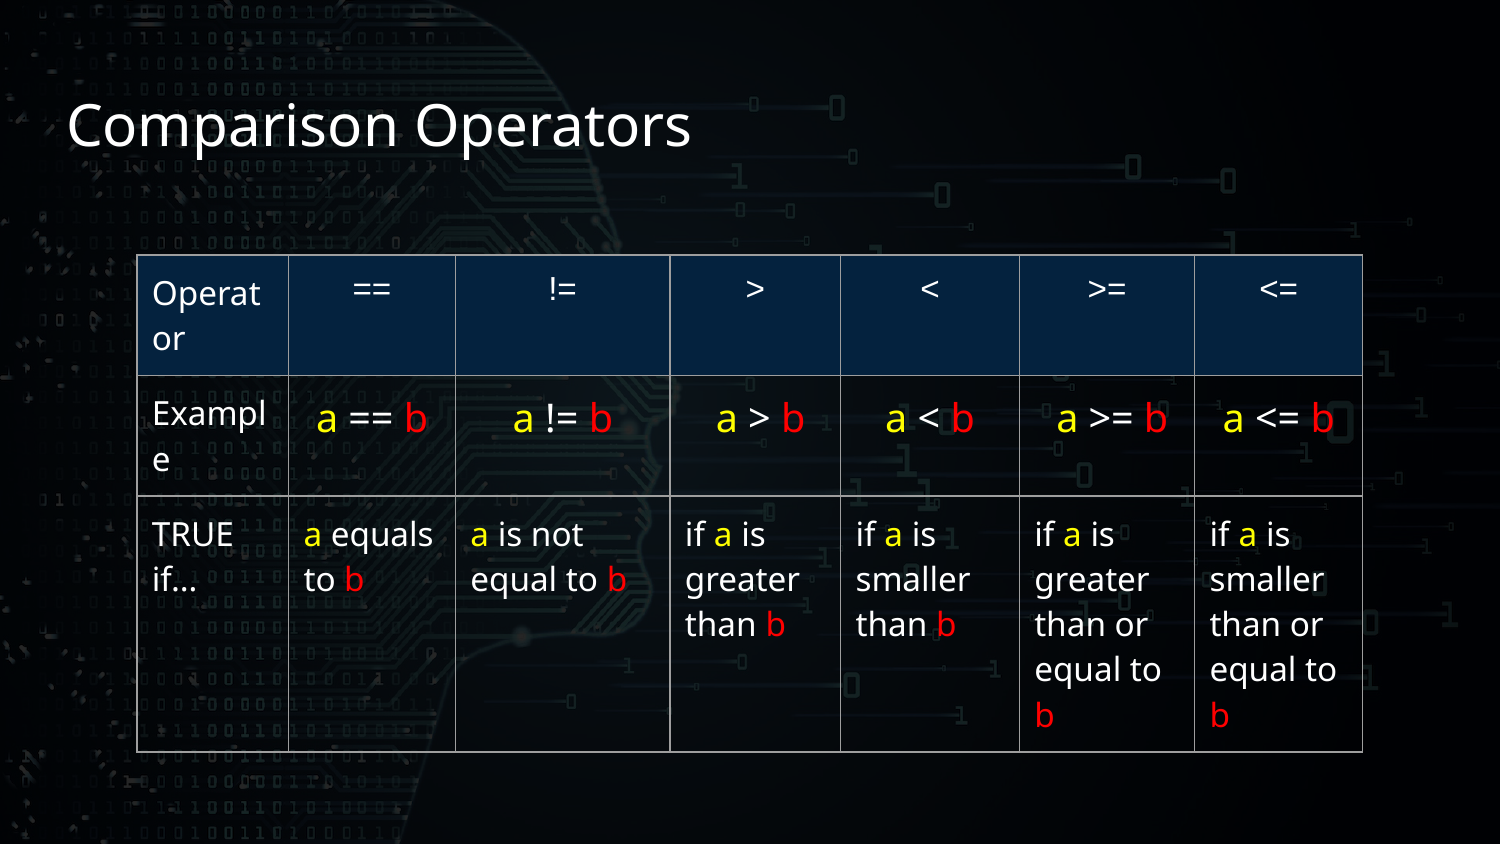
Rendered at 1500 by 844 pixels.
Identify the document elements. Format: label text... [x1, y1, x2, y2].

table_cell TRUE if… [138, 497, 288, 751]
table_cell a equals to b [289, 497, 455, 751]
table_header > [671, 256, 840, 375]
table_header >= [1020, 256, 1194, 375]
table_header < [841, 256, 1019, 375]
table_cell if a is greater than b [671, 497, 840, 751]
table_cell a >= b [1020, 376, 1194, 495]
title Comparison Operators [51, 72, 1449, 167]
picture [0, 0, 1500, 844]
table_header Operator [138, 256, 288, 375]
table_header <= [1195, 256, 1362, 375]
table_cell if a is smaller than b [841, 497, 1019, 751]
table_header != [456, 256, 669, 375]
table_cell a != b [456, 376, 669, 495]
table_header == [289, 256, 455, 375]
table_cell if a is smaller than or equal to b [1195, 497, 1362, 751]
table_cell a < b [841, 376, 1019, 495]
table_cell Example [138, 376, 288, 495]
table_cell a is not equal to b [456, 497, 669, 751]
table_cell a > b [671, 376, 840, 495]
table_cell a == b [289, 376, 455, 495]
table_cell a <= b [1195, 376, 1362, 495]
table_cell if a is greater than or equal to b [1020, 497, 1194, 751]
